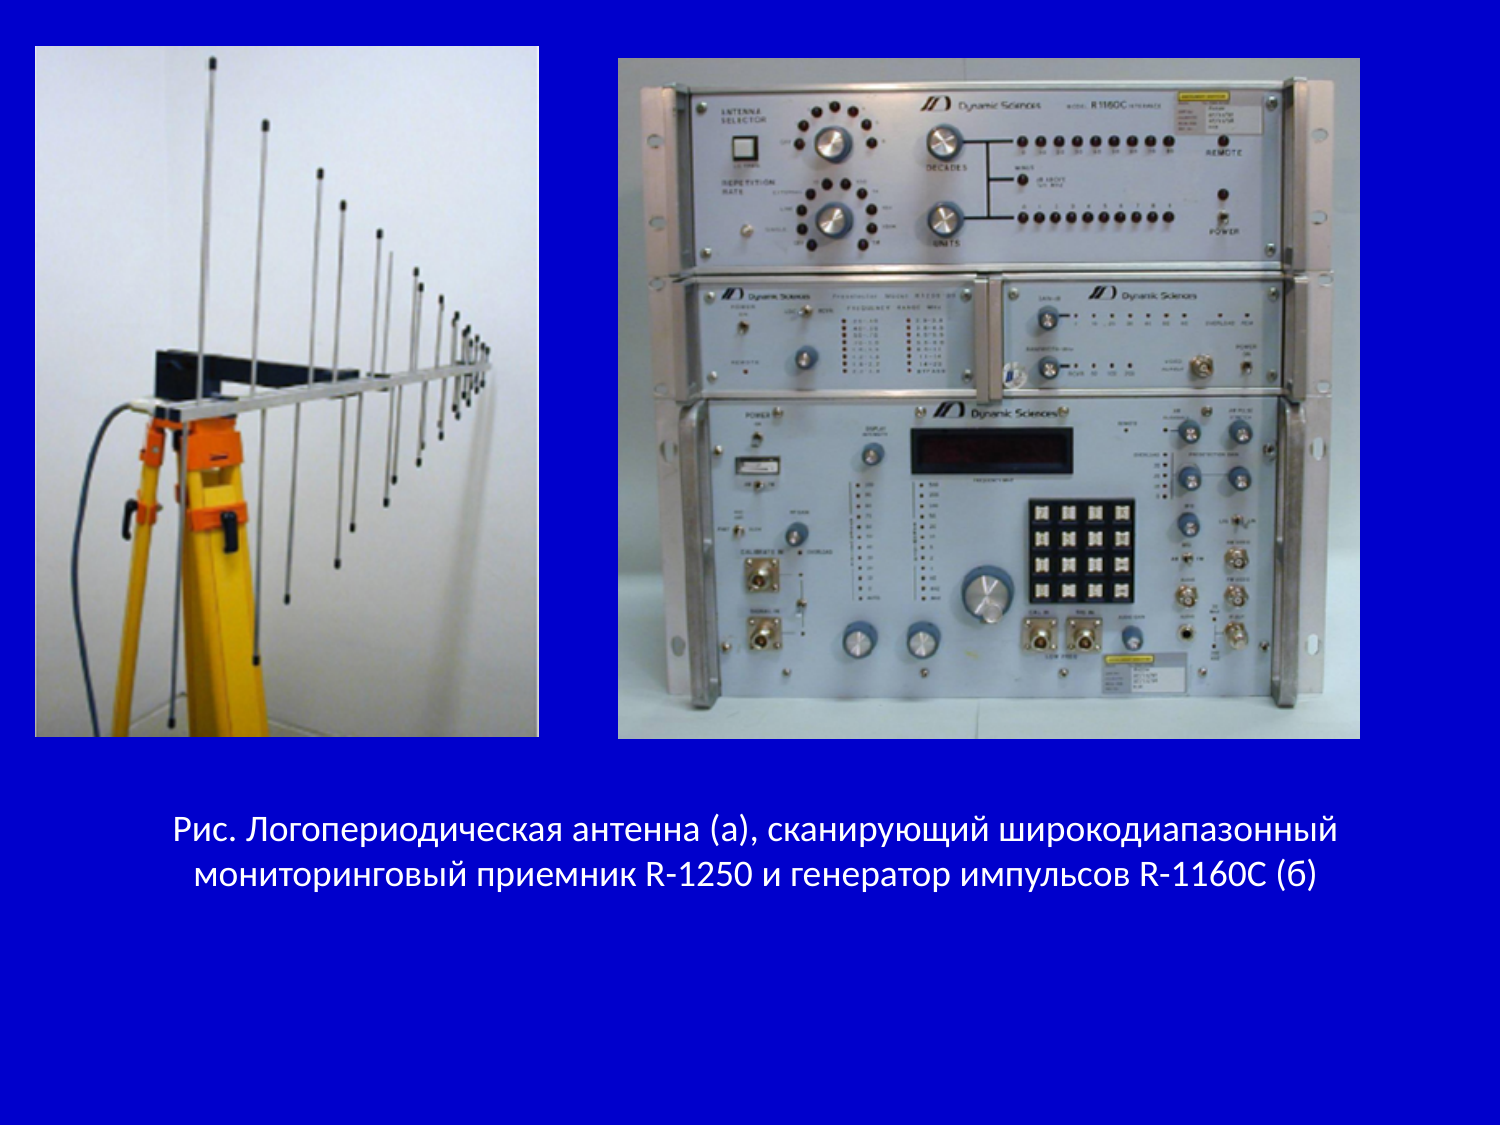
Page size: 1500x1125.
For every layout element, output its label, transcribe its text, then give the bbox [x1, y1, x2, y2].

picture [618, 58, 1360, 739]
picture [34, 46, 540, 737]
text_box Рис. Логопериодическая антенна (а), сканирующий широкодиапазонный мониторинговый приемник R-1250 и генератор импульсов R-1160C (б) [46, 796, 1465, 902]
